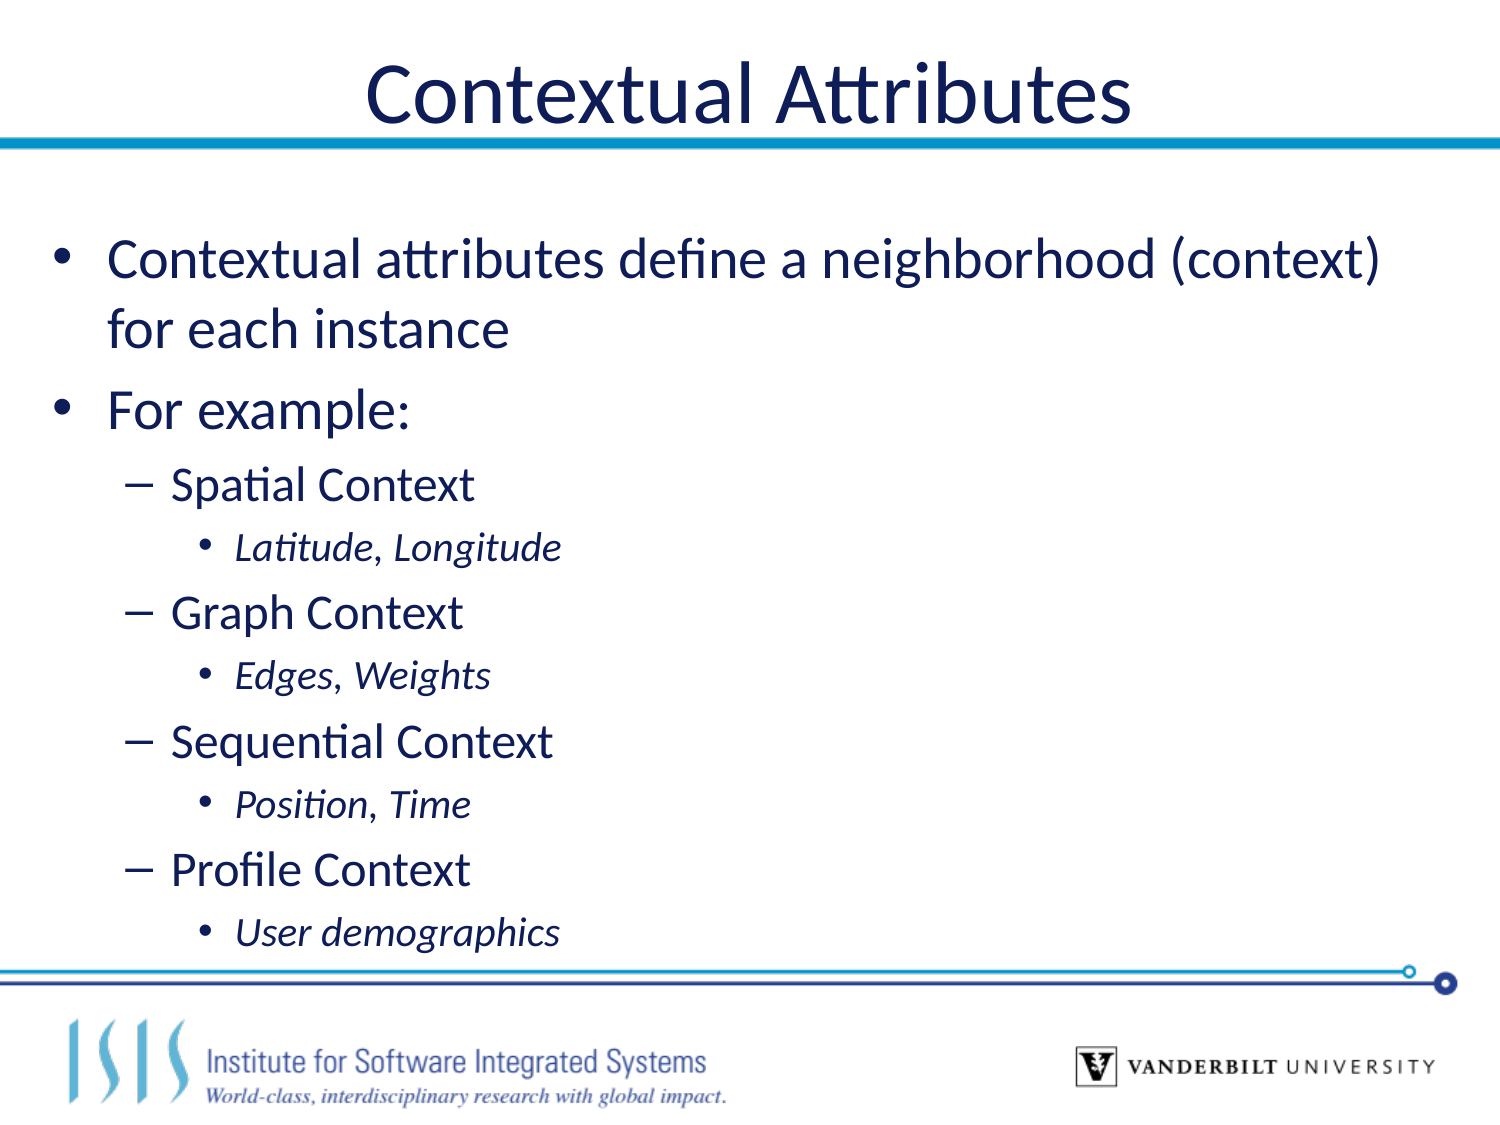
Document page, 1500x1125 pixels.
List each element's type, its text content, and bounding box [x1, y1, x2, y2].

list Contextual attributes define a neighborhood (context) for each instance For example: Spatial Context Latitude, Longitude Graph Context Edges, Weights Sequential Context Position, Time Profile Context User demographics [37, 212, 1463, 975]
title Contextual Attributes [37, 24, 1463, 150]
